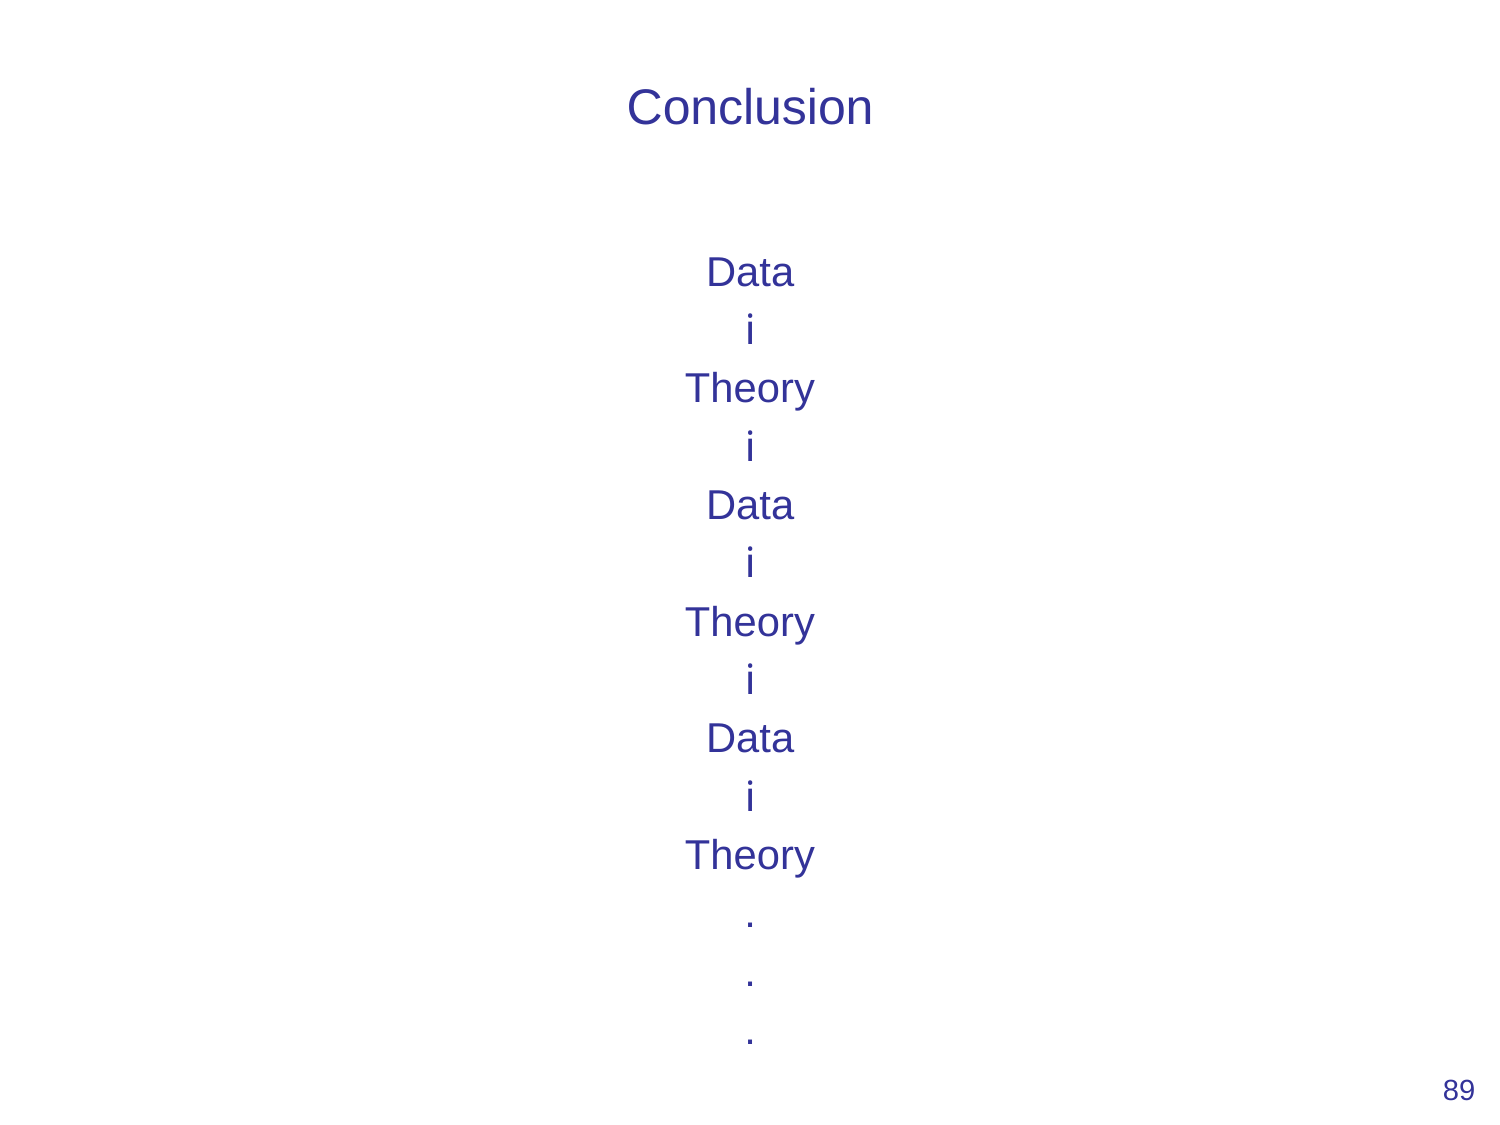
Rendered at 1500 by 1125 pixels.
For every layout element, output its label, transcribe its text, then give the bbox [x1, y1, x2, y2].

title Conclusion [57, 44, 1443, 165]
list Data i Theory i Data i Theory i Data i Theory . . . [57, 178, 1443, 1125]
slide_number 89 [1408, 1028, 1491, 1108]
